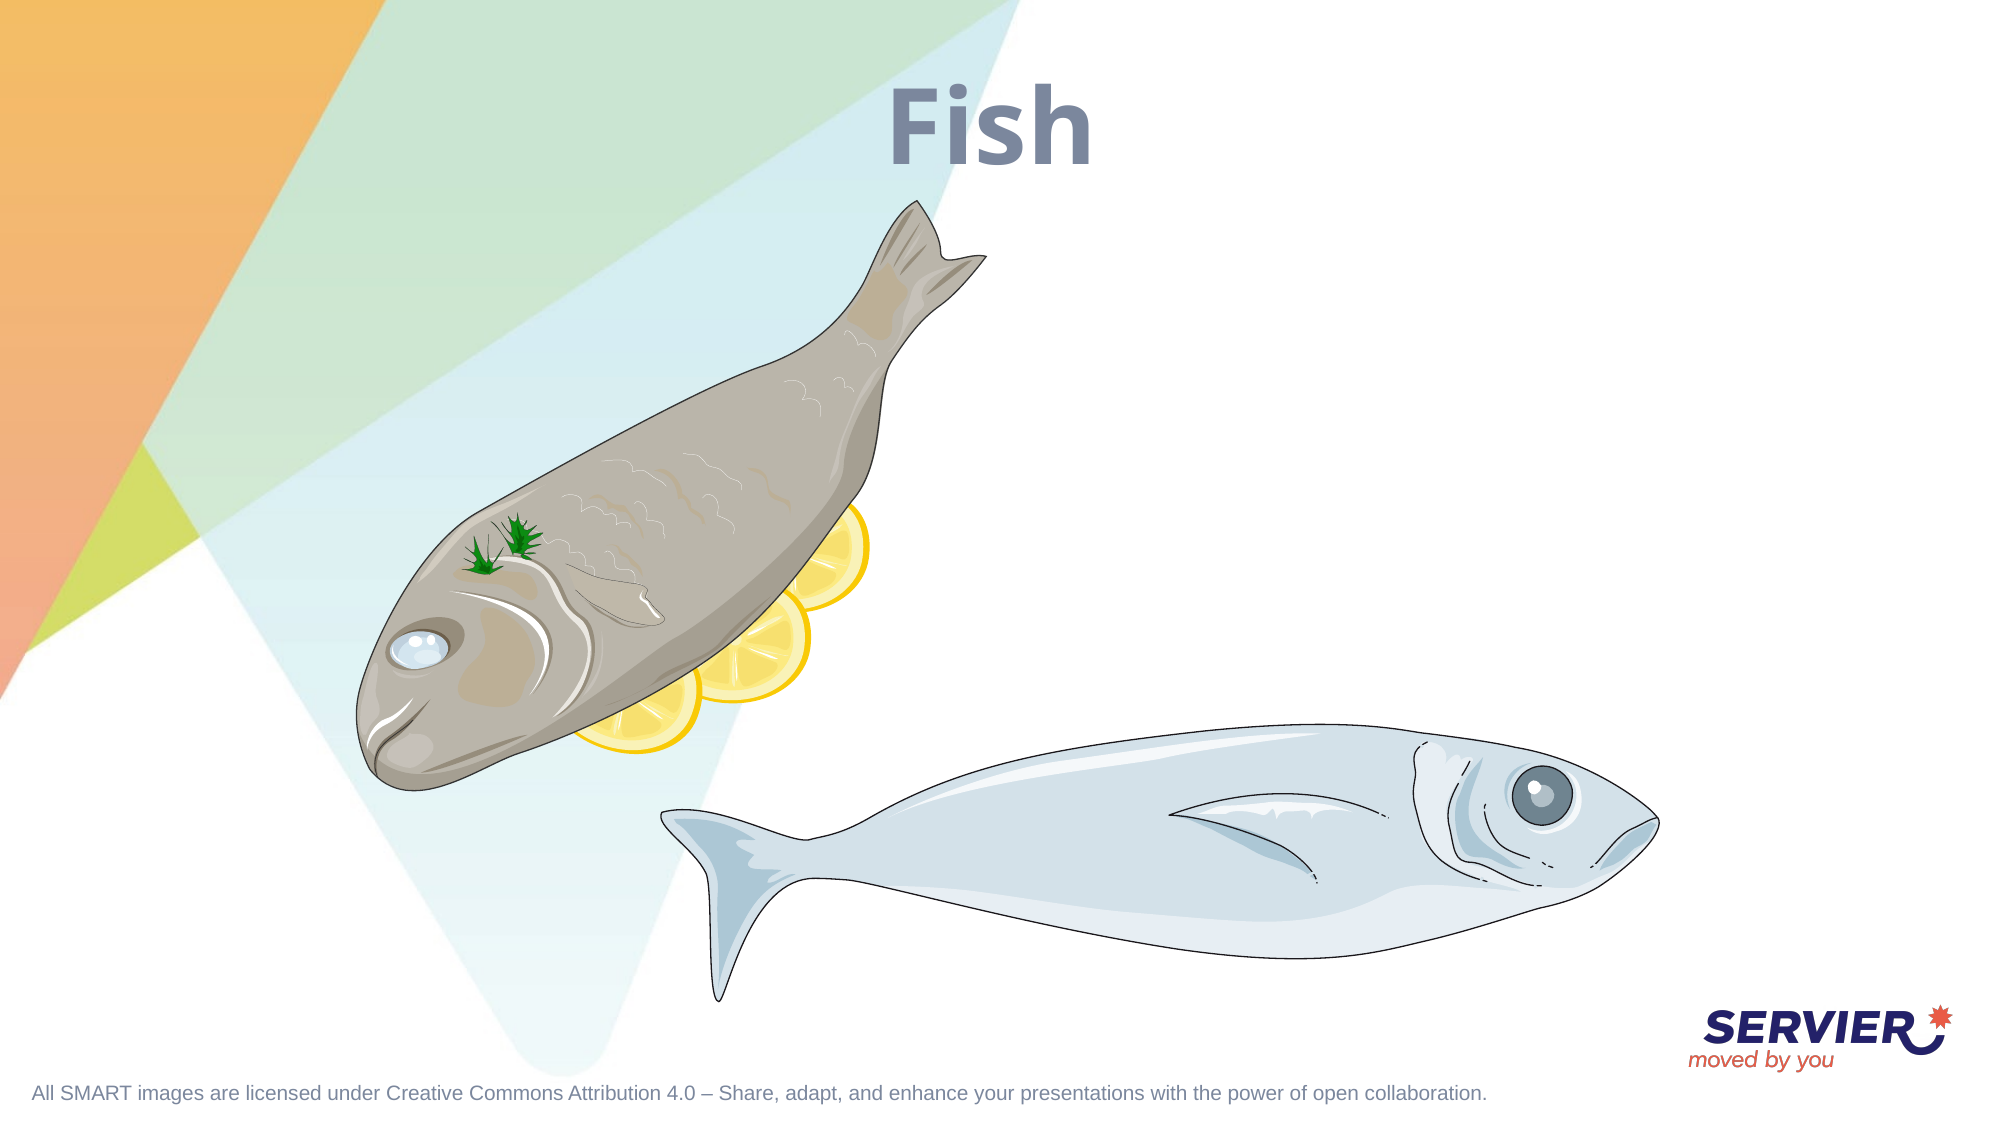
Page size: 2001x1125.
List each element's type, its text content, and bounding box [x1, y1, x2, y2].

picture [0, 0, 2001, 1125]
title Fish [55, 12, 1927, 232]
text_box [653, 715, 1664, 1002]
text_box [347, 199, 987, 861]
